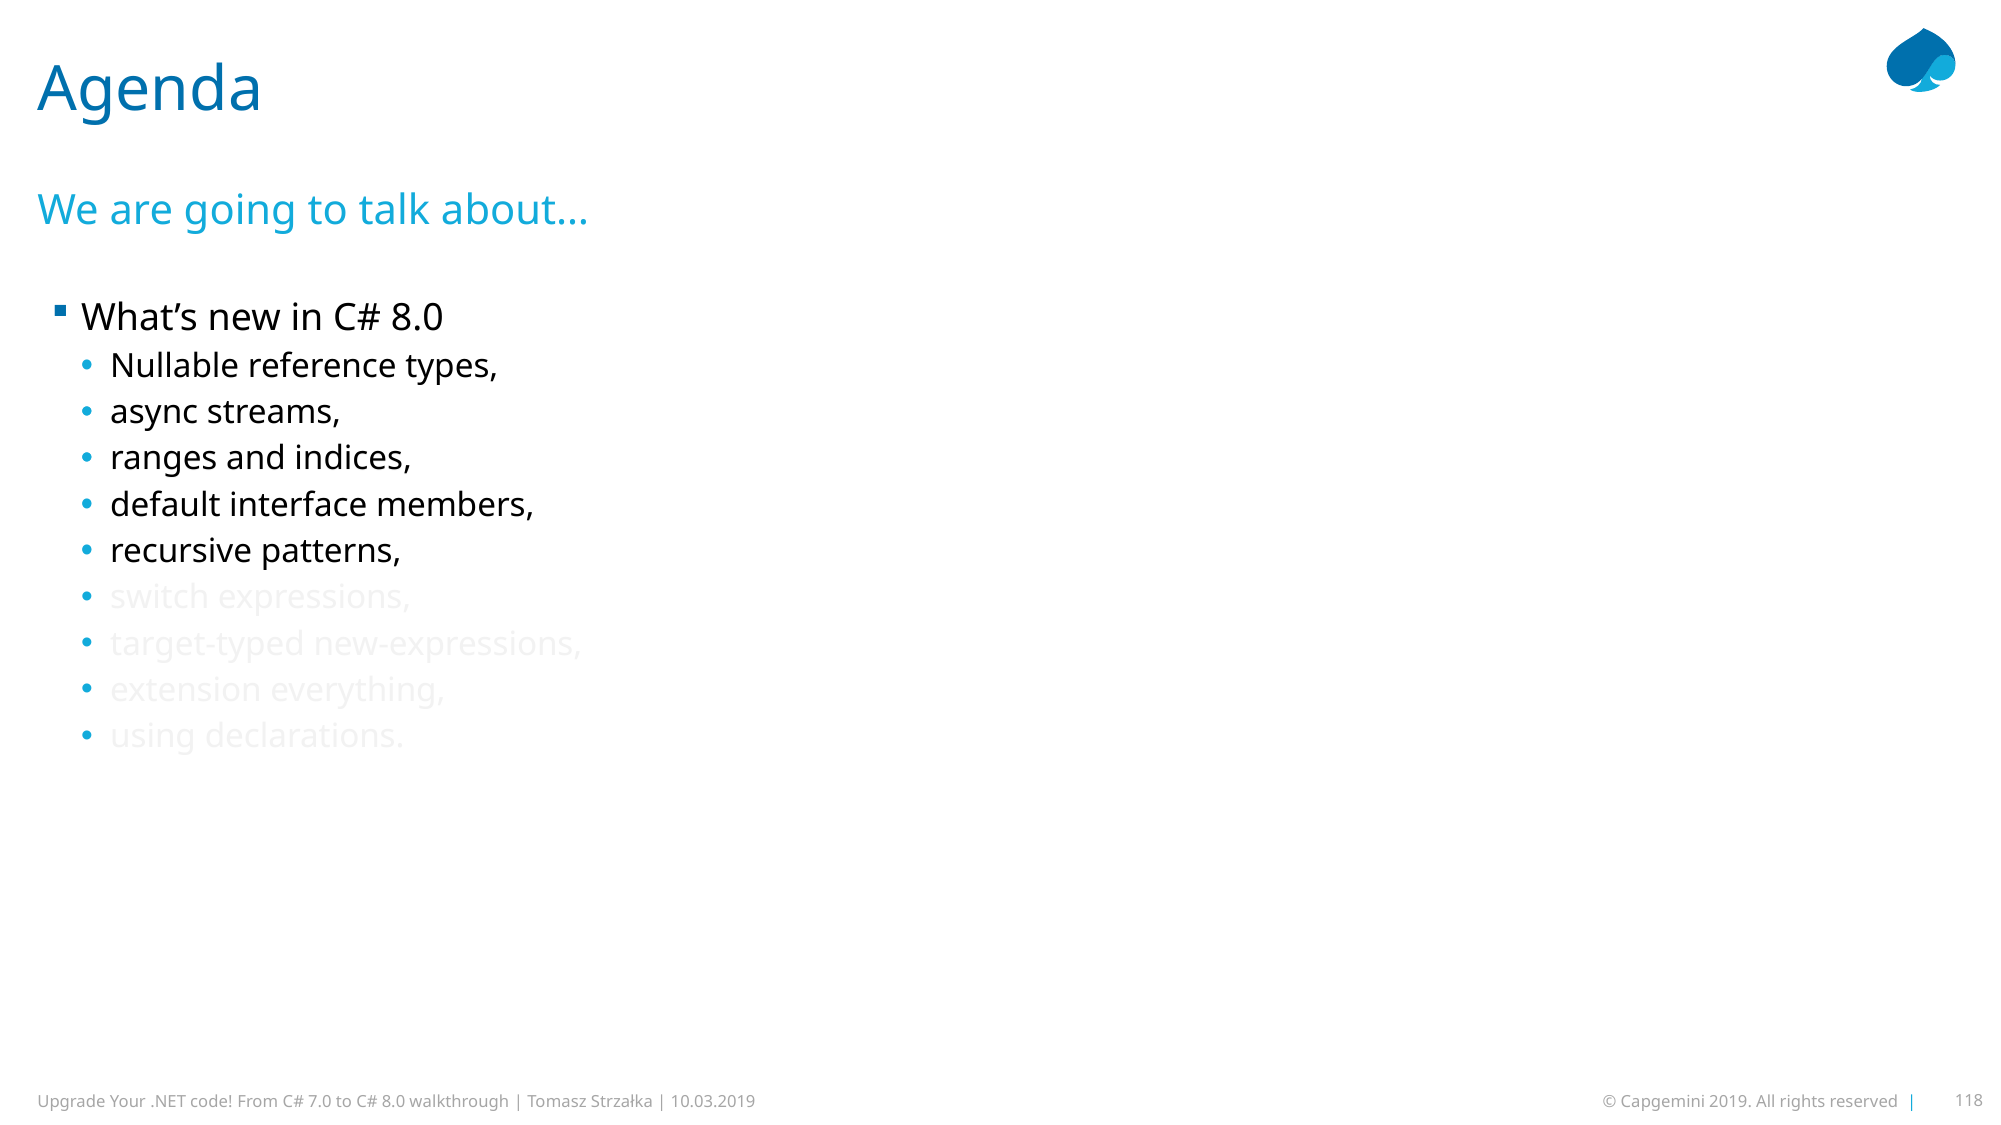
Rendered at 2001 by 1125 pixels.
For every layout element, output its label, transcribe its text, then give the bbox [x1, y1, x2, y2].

list We are going to talk about… [37, 188, 1957, 272]
title Agenda [37, 0, 1863, 182]
text_box What’s new in C# 8.0 Nullable reference types, async streams, ranges and indices, default interface members, recursive patterns, [37, 297, 1957, 1031]
